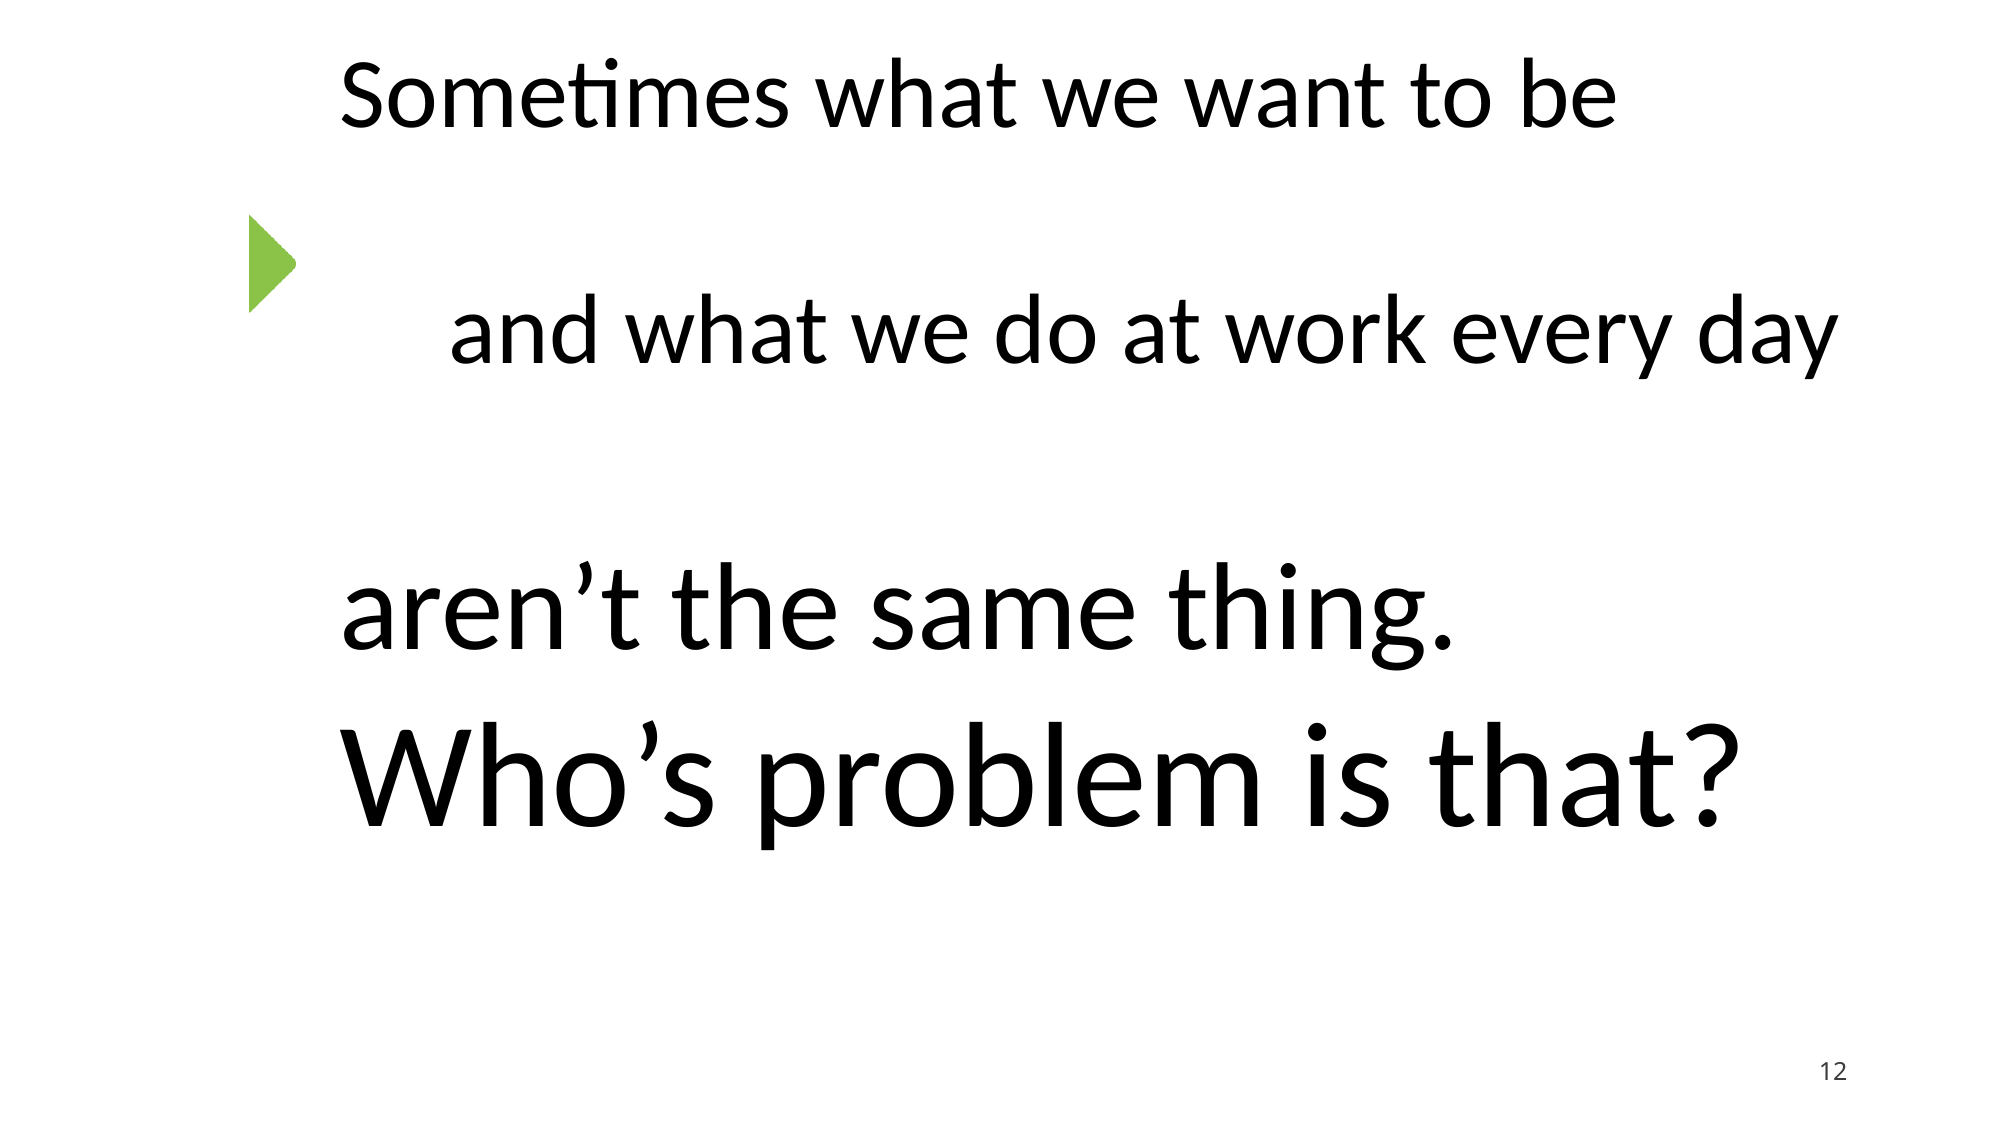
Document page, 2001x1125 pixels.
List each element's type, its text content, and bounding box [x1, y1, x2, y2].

list Sometimes what we want to be and what we do at work every day aren’t the same thing. Who’s problem is that? [324, 33, 1863, 413]
picture [249, 214, 296, 313]
slide_number 12 [1412, 1042, 1863, 1103]
